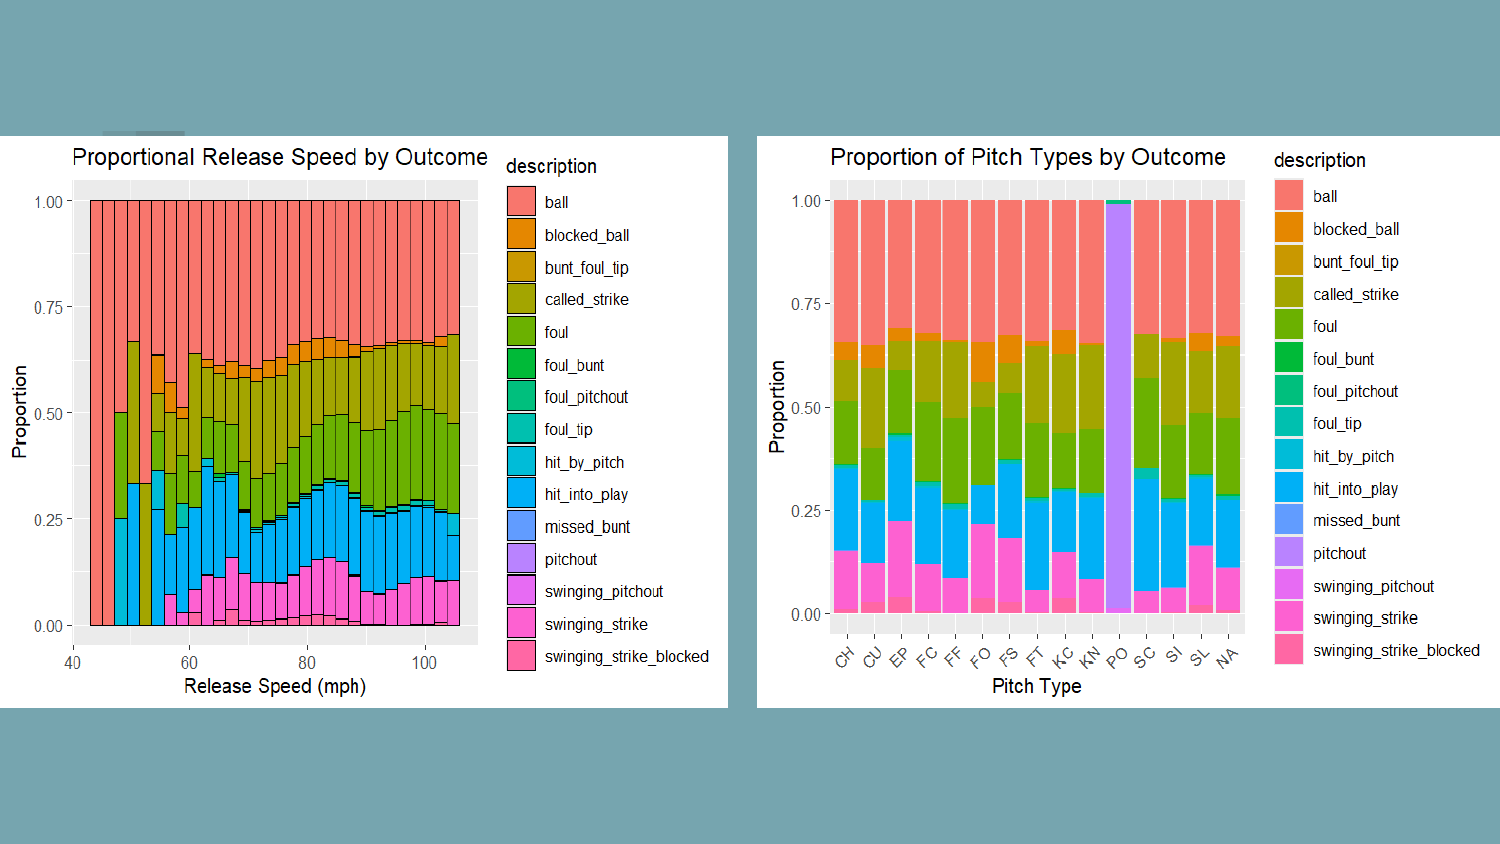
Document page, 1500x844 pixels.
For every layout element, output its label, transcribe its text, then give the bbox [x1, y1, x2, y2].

picture [756, 135, 1500, 708]
list . [213, 326, 1368, 744]
picture [0, 135, 728, 708]
title . [213, 98, 1368, 263]
